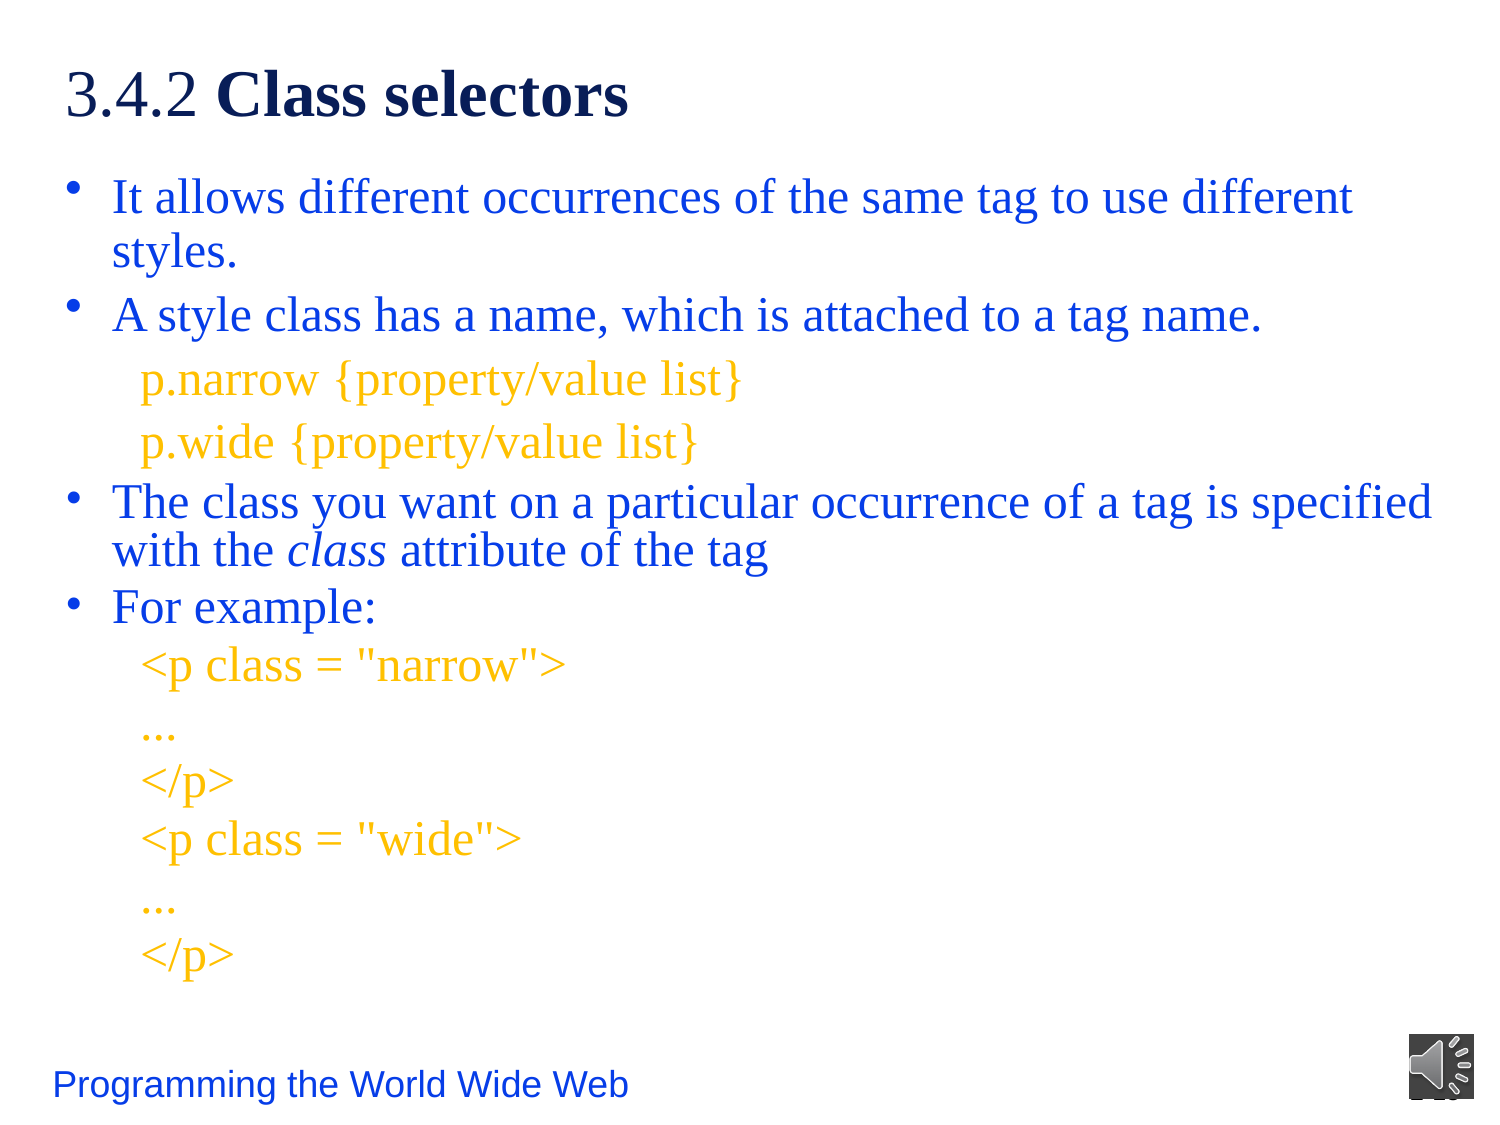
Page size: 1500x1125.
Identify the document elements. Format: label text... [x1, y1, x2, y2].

list It allows different occurrences of the same tag to use different styles. A style class has a name, which is attached to a tag name. p.narrow {property/value list} p.wide {property/value list} The class you want on a particular occurrence of a tag is specified with the class attribute of the tag For example: <p class = "narrow"> ... </p> <p class = "wide"> ... </p> [50, 162, 1463, 1025]
picture [1408, 1033, 1476, 1101]
title 3.4.2 Class selectors [50, 49, 1463, 138]
